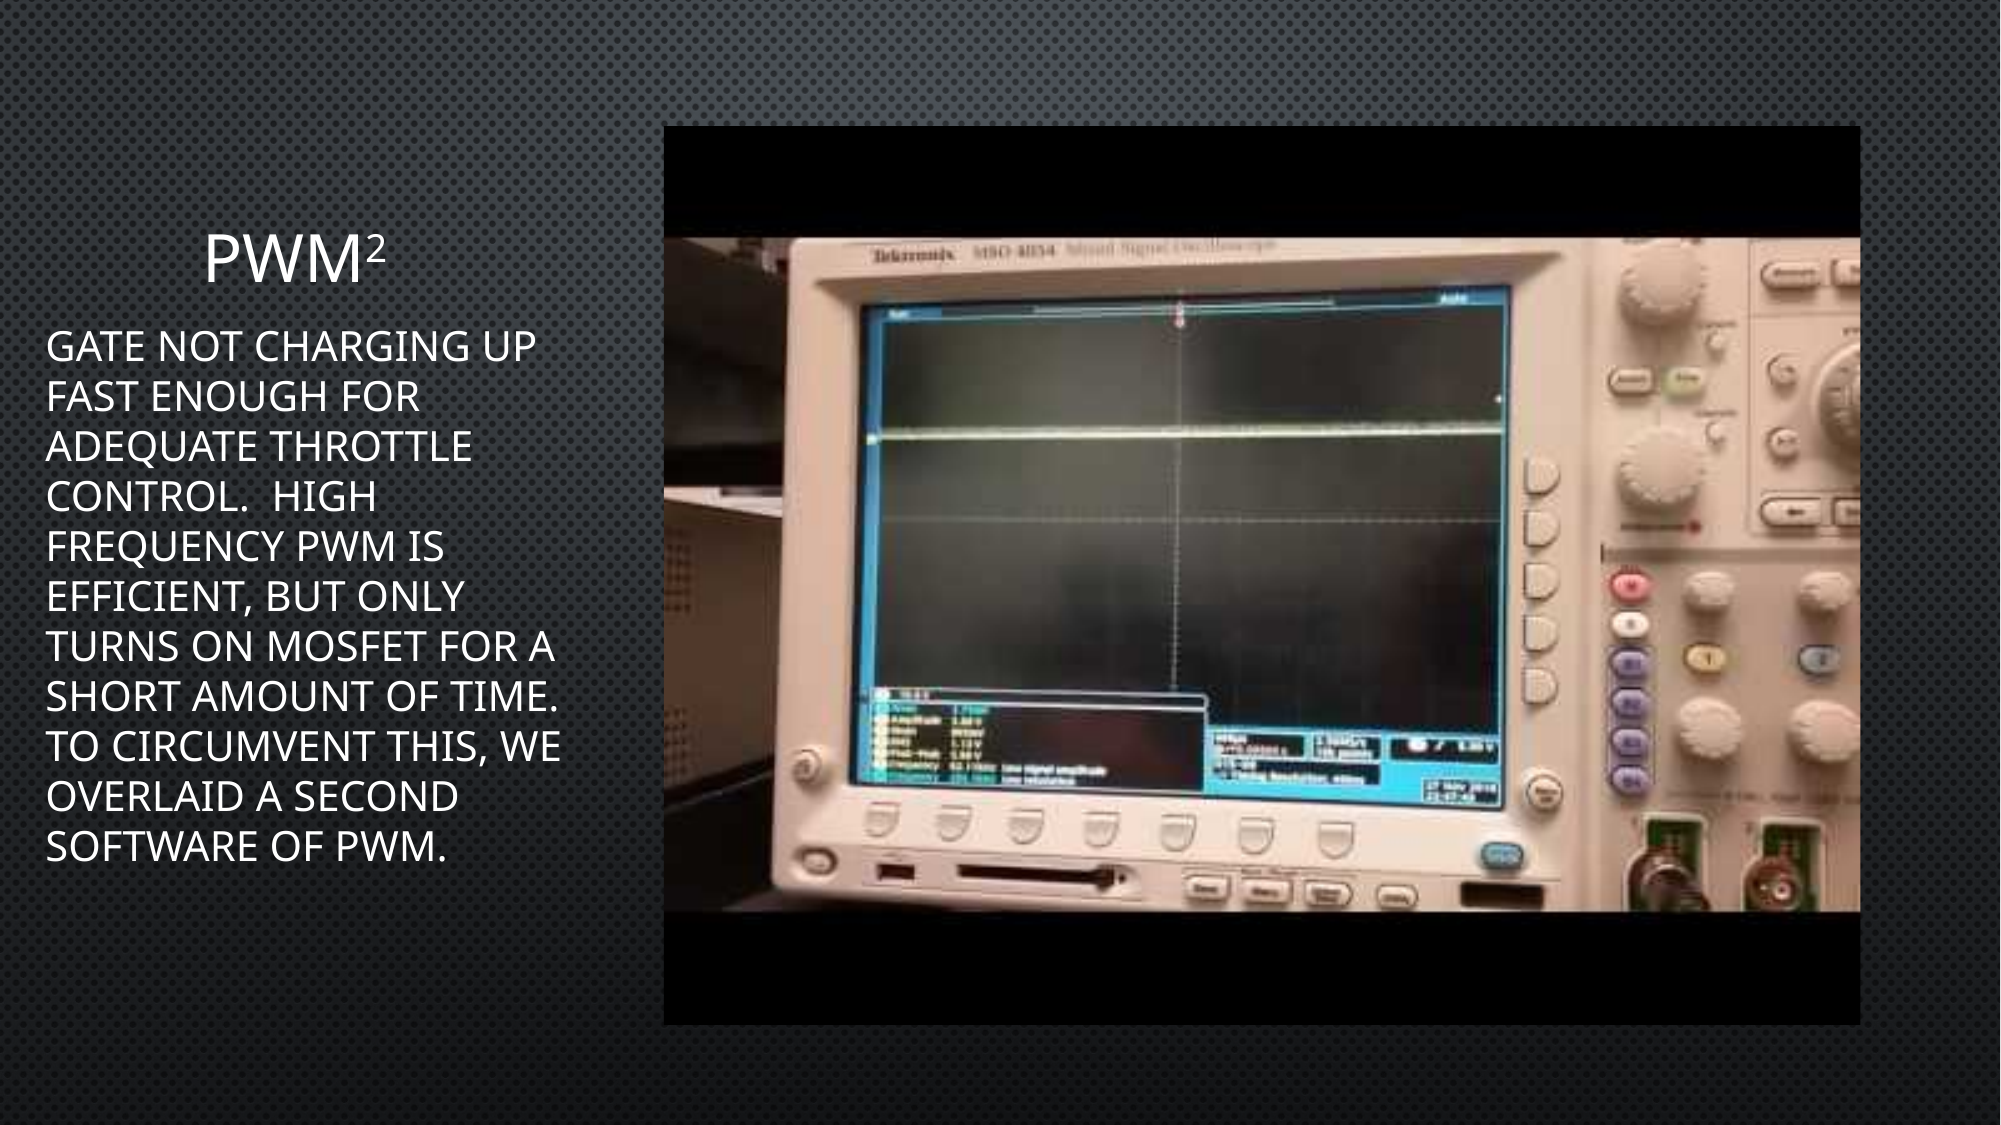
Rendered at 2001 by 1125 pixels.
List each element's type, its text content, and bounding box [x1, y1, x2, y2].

title PWM2 [187, 99, 1813, 413]
list Gate not charging up fast enough for adequate throttle control. High frequency pwm is efficient, but only turns on mosfet for a short amount of time. To circumvent this, we overlaid a second software of pwm. [30, 389, 608, 900]
text_box [663, 126, 1861, 1025]
picture [0, 0, 2001, 1125]
